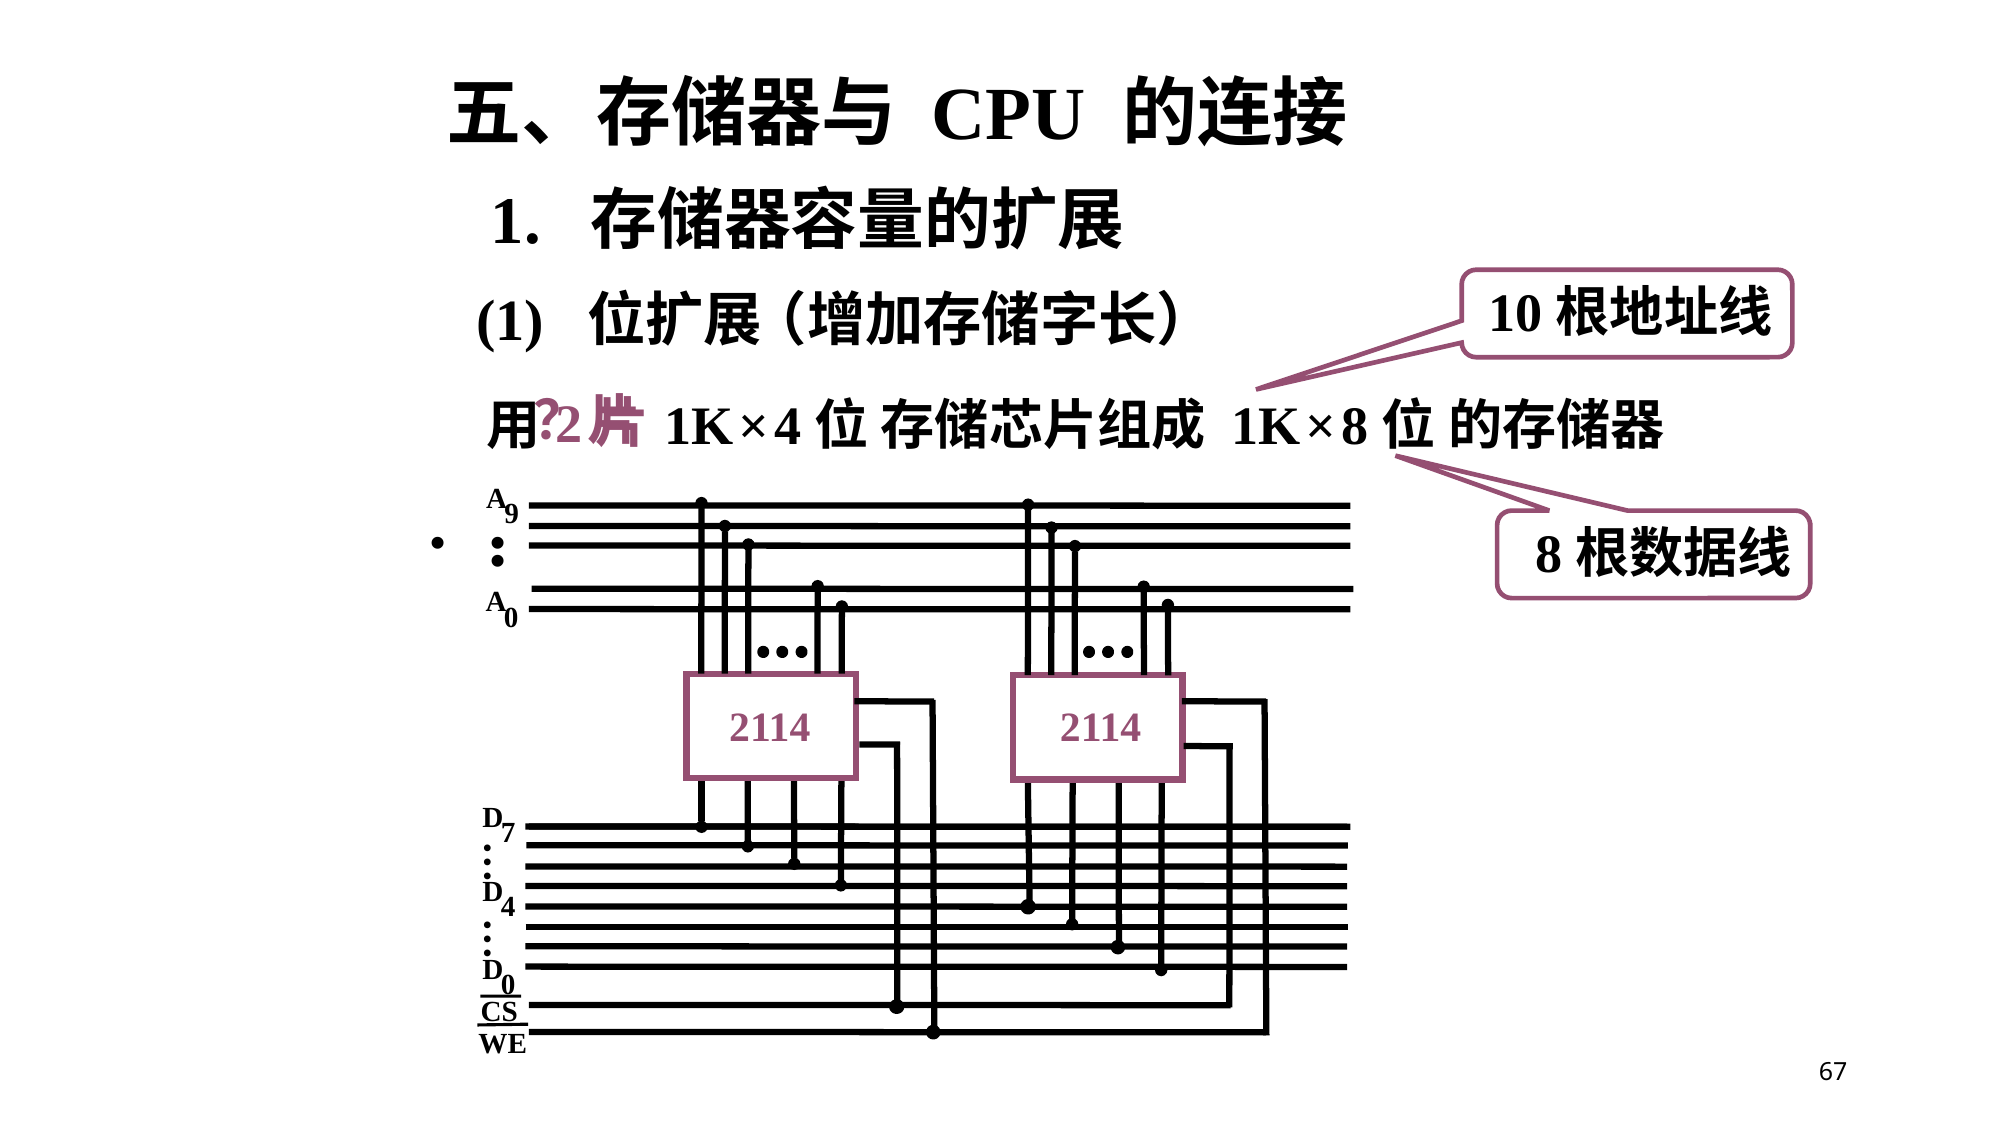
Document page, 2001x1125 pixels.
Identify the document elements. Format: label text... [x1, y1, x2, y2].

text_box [1027, 504, 1169, 676]
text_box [1497, 510, 1822, 599]
text_box 五、存储器与 CPU 的连接 [396, 57, 1435, 162]
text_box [476, 735, 1351, 1125]
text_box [929, 699, 1267, 1024]
slide_number 67 [1412, 1042, 1863, 1103]
text_box 2片 [540, 380, 671, 461]
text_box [471, 479, 1354, 633]
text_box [477, 1024, 1267, 1060]
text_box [686, 673, 1183, 780]
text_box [446, 274, 1260, 360]
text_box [701, 503, 842, 674]
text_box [1461, 269, 1793, 358]
text_box 用 1K × 4位 存储芯片组成 1K × 8位 的存储器 [446, 383, 1810, 463]
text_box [480, 991, 929, 1024]
text_box ？片 [519, 378, 730, 458]
text_box 1. 存储器容量的扩展 [459, 169, 1264, 265]
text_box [892, 742, 929, 991]
